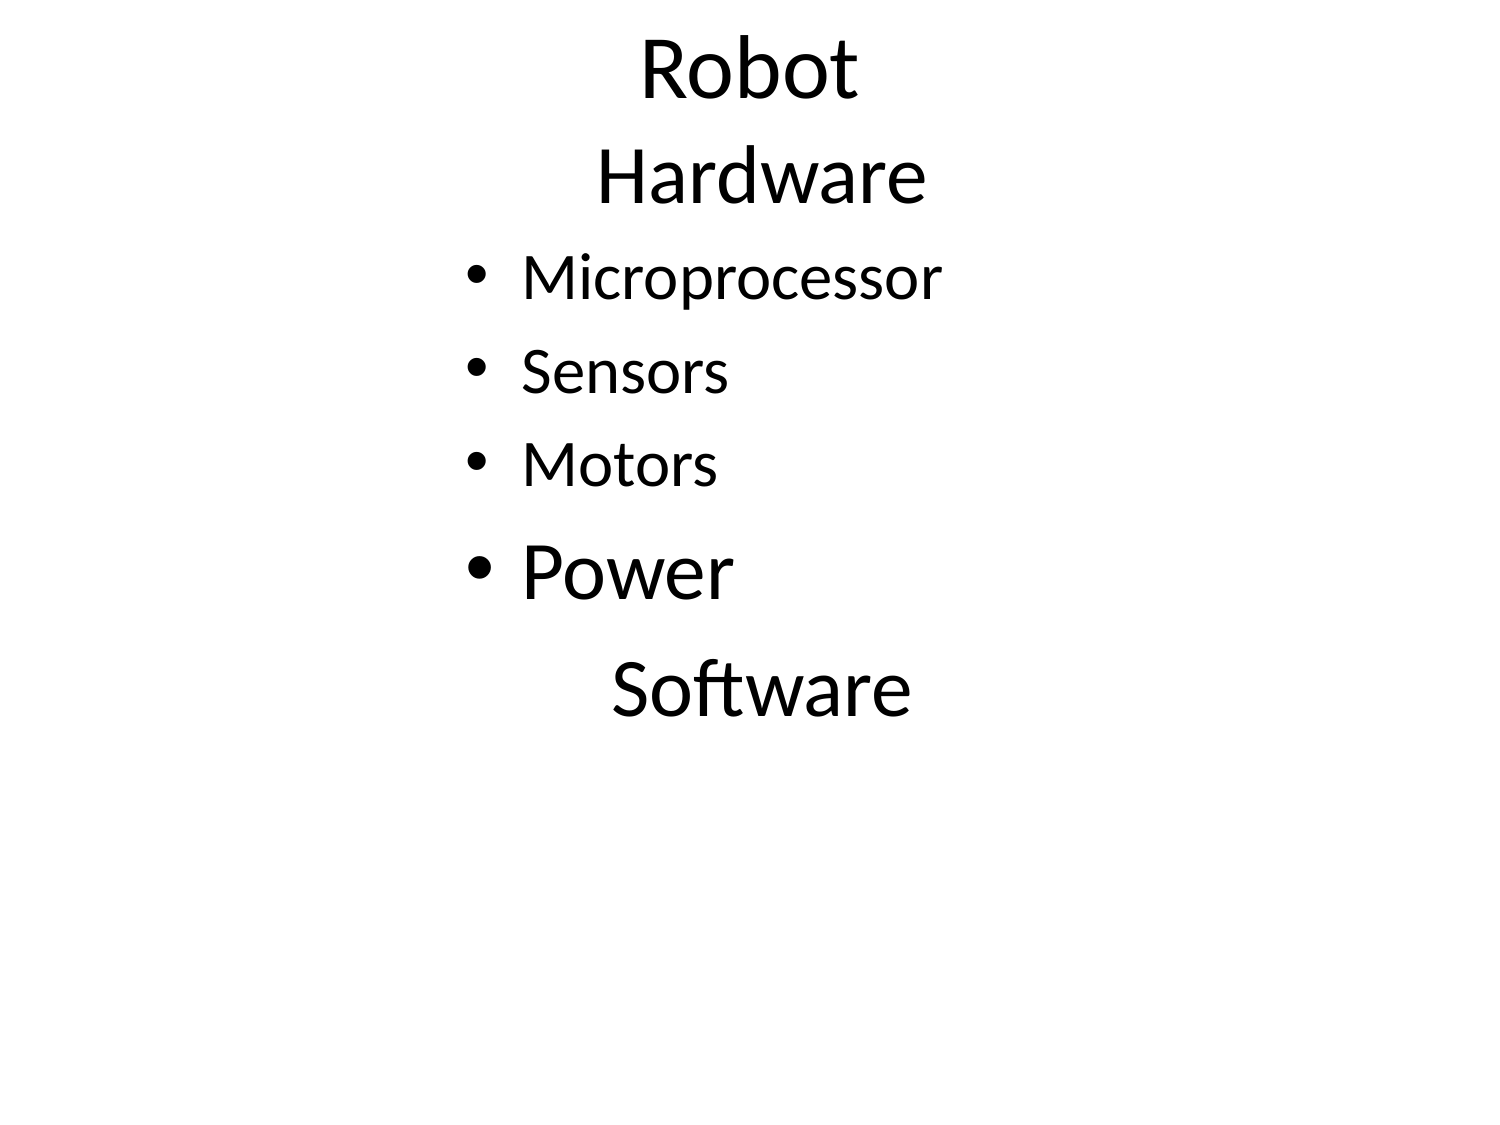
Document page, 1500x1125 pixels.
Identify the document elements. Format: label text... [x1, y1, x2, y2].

title Robot [75, 0, 1425, 125]
list Hardware Microprocessor Sensors Motors Power Software [450, 112, 1075, 968]
